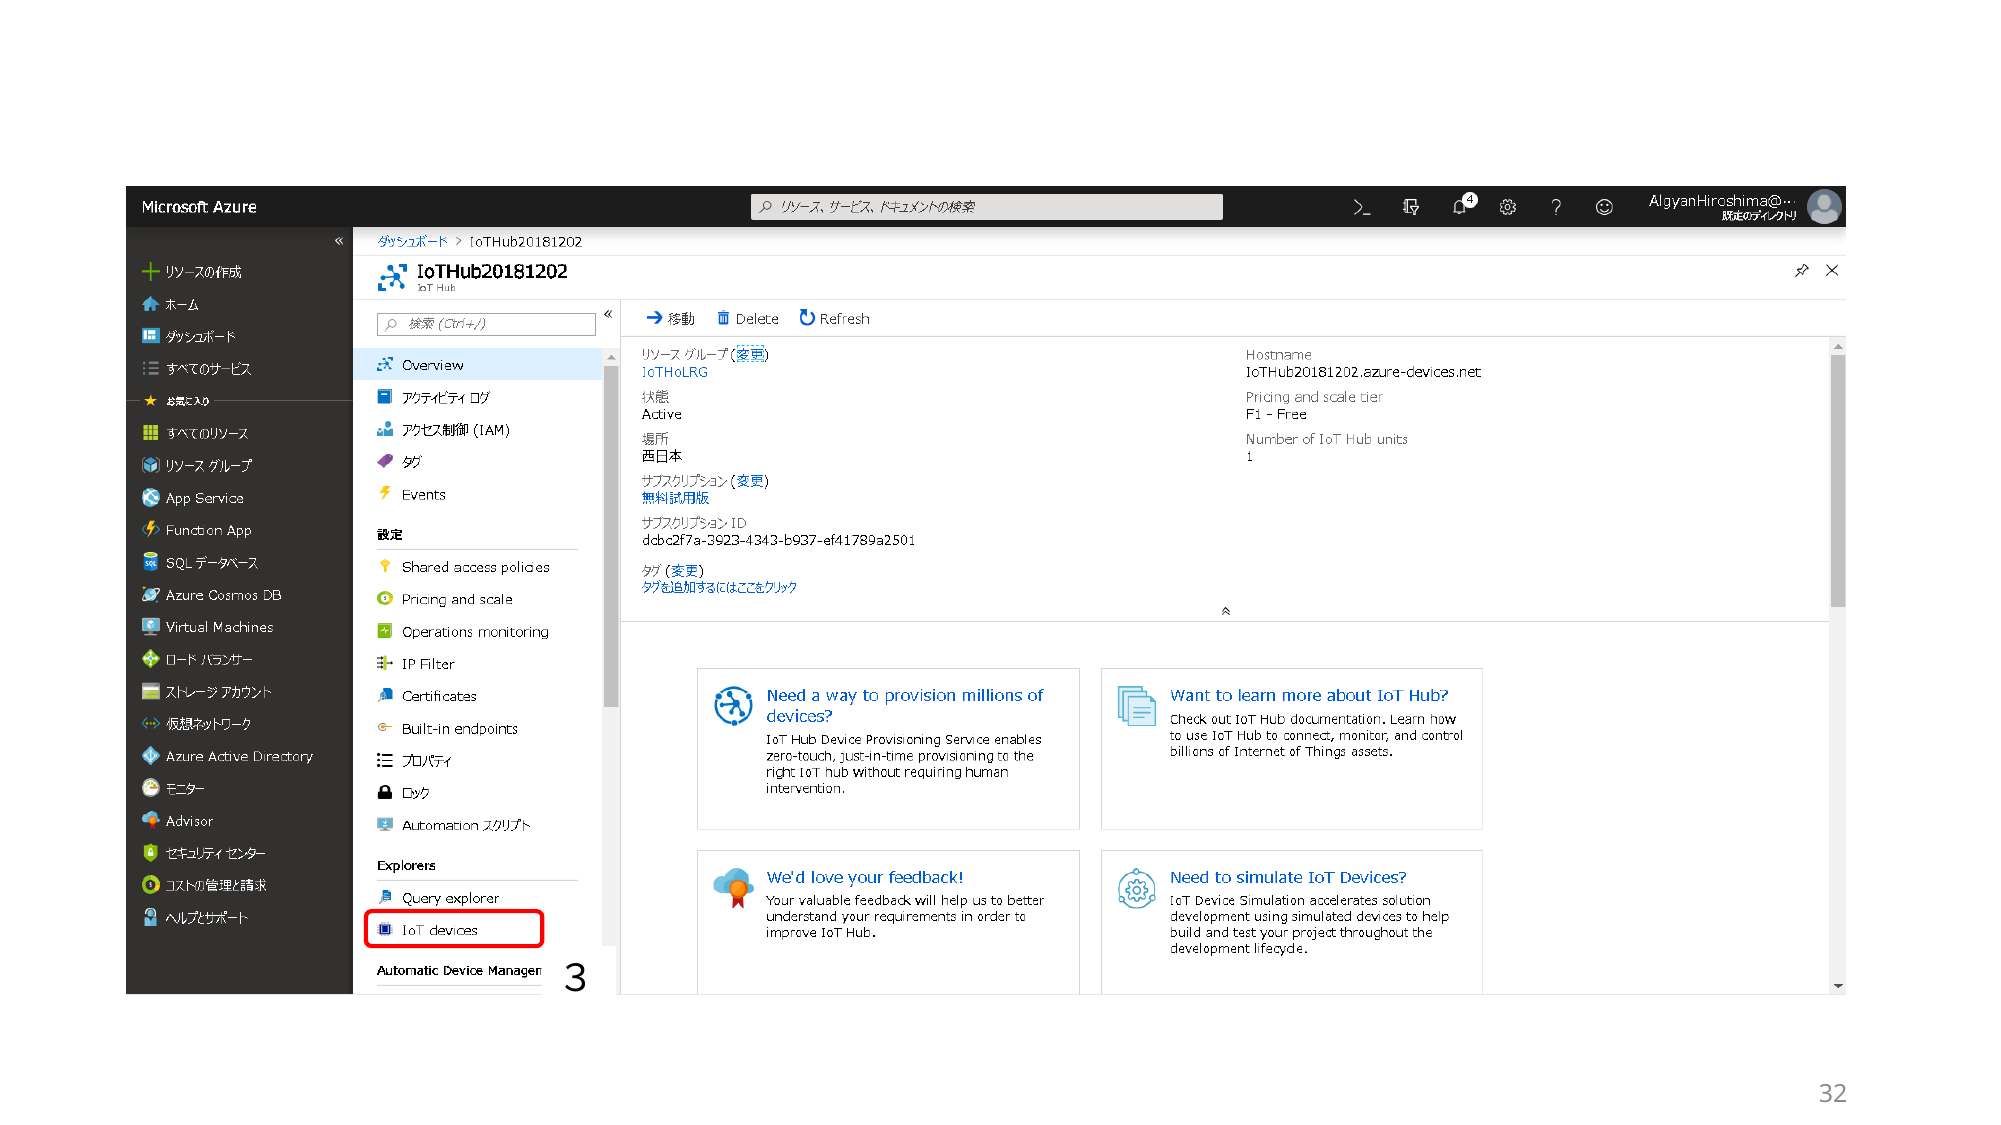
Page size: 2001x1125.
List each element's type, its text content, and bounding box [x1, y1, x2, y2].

slide_number 32 [1412, 1064, 1863, 1125]
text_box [126, 186, 1845, 1007]
